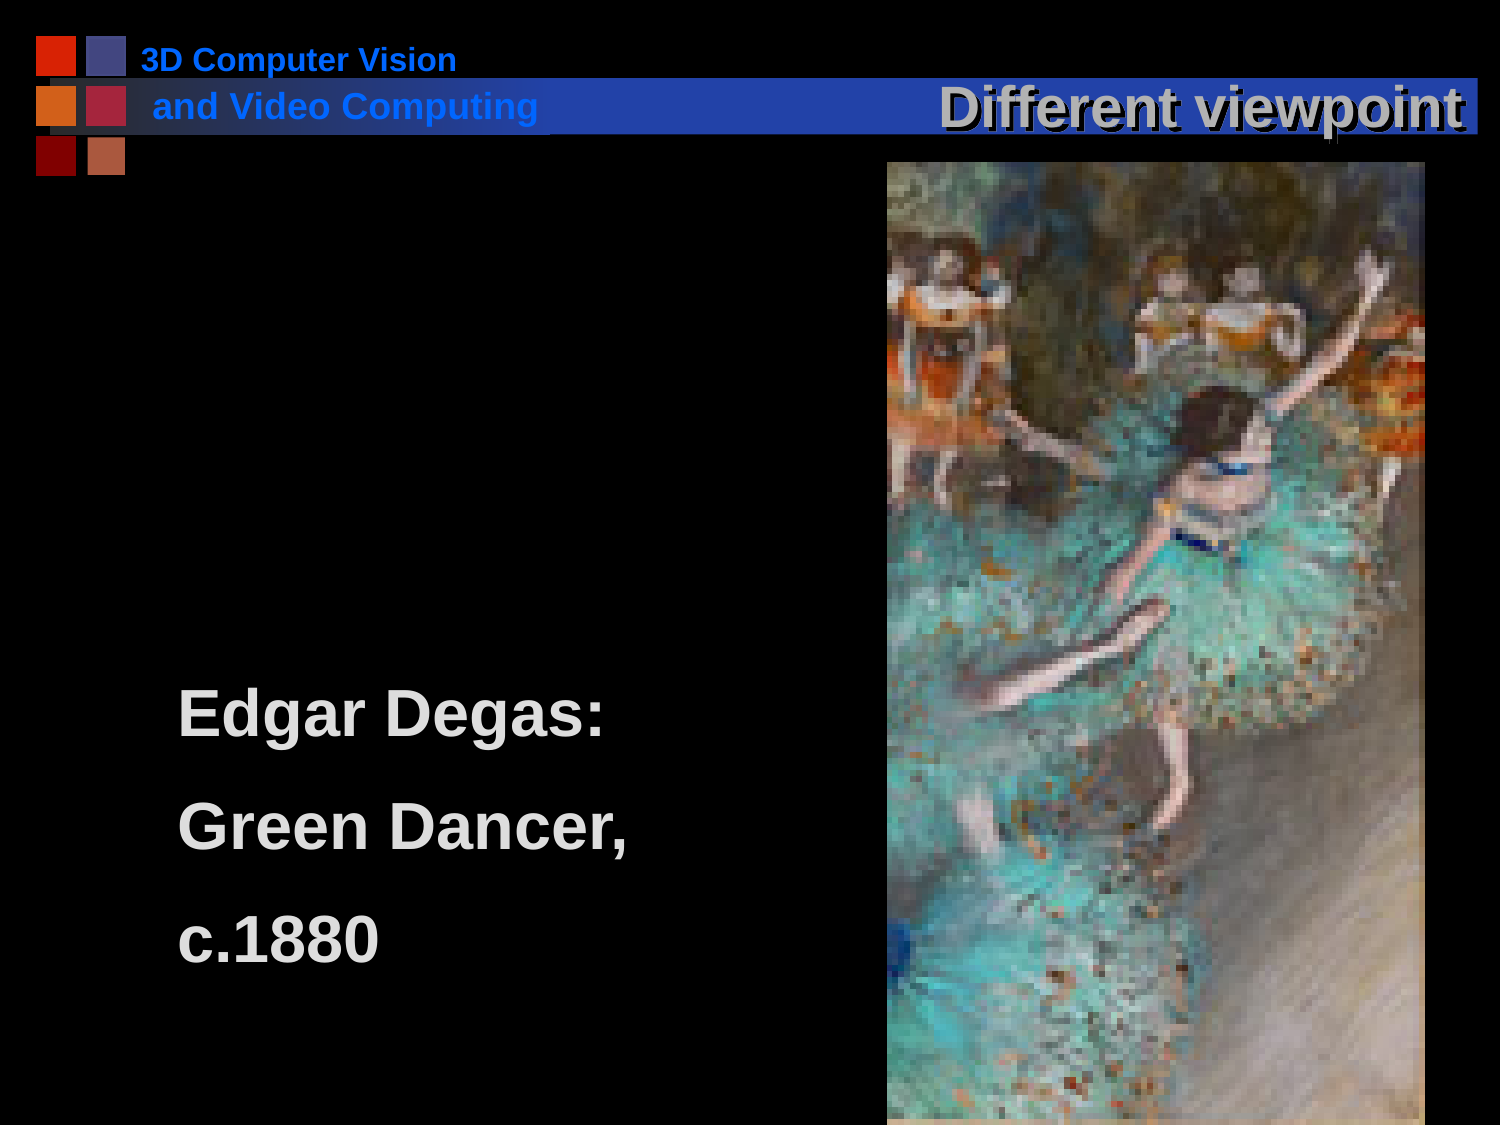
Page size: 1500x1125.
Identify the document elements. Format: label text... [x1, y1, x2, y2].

picture [887, 162, 1425, 1125]
text_box Edgar Degas: Green Dancer, c.1880 [162, 662, 882, 984]
title Different viewpoint [905, 46, 1496, 148]
